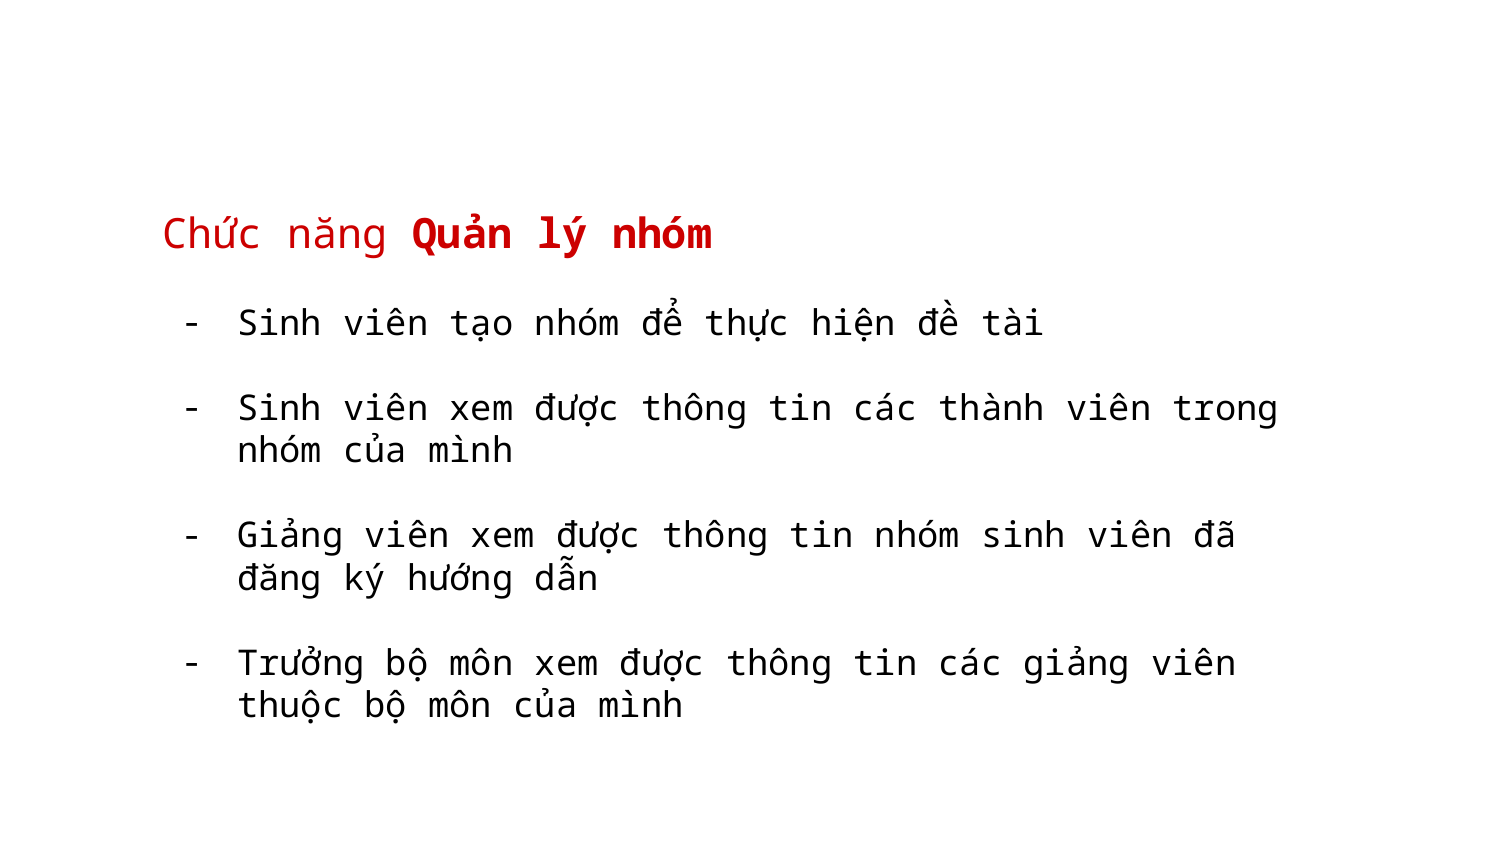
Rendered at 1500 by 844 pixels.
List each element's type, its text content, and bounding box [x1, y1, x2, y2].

text_box Chức năng Quản lý nhóm Sinh viên tạo nhóm để thực hiện đề tài Sinh viên xem được thông tin các thành viên trong nhóm của mình Giảng viên xem được thông tin nhóm sinh viên đã đăng ký hướng dẫn Trưởng bộ môn xem được thông tin các giảng viên thuộc bộ môn của mình [147, 192, 1350, 740]
